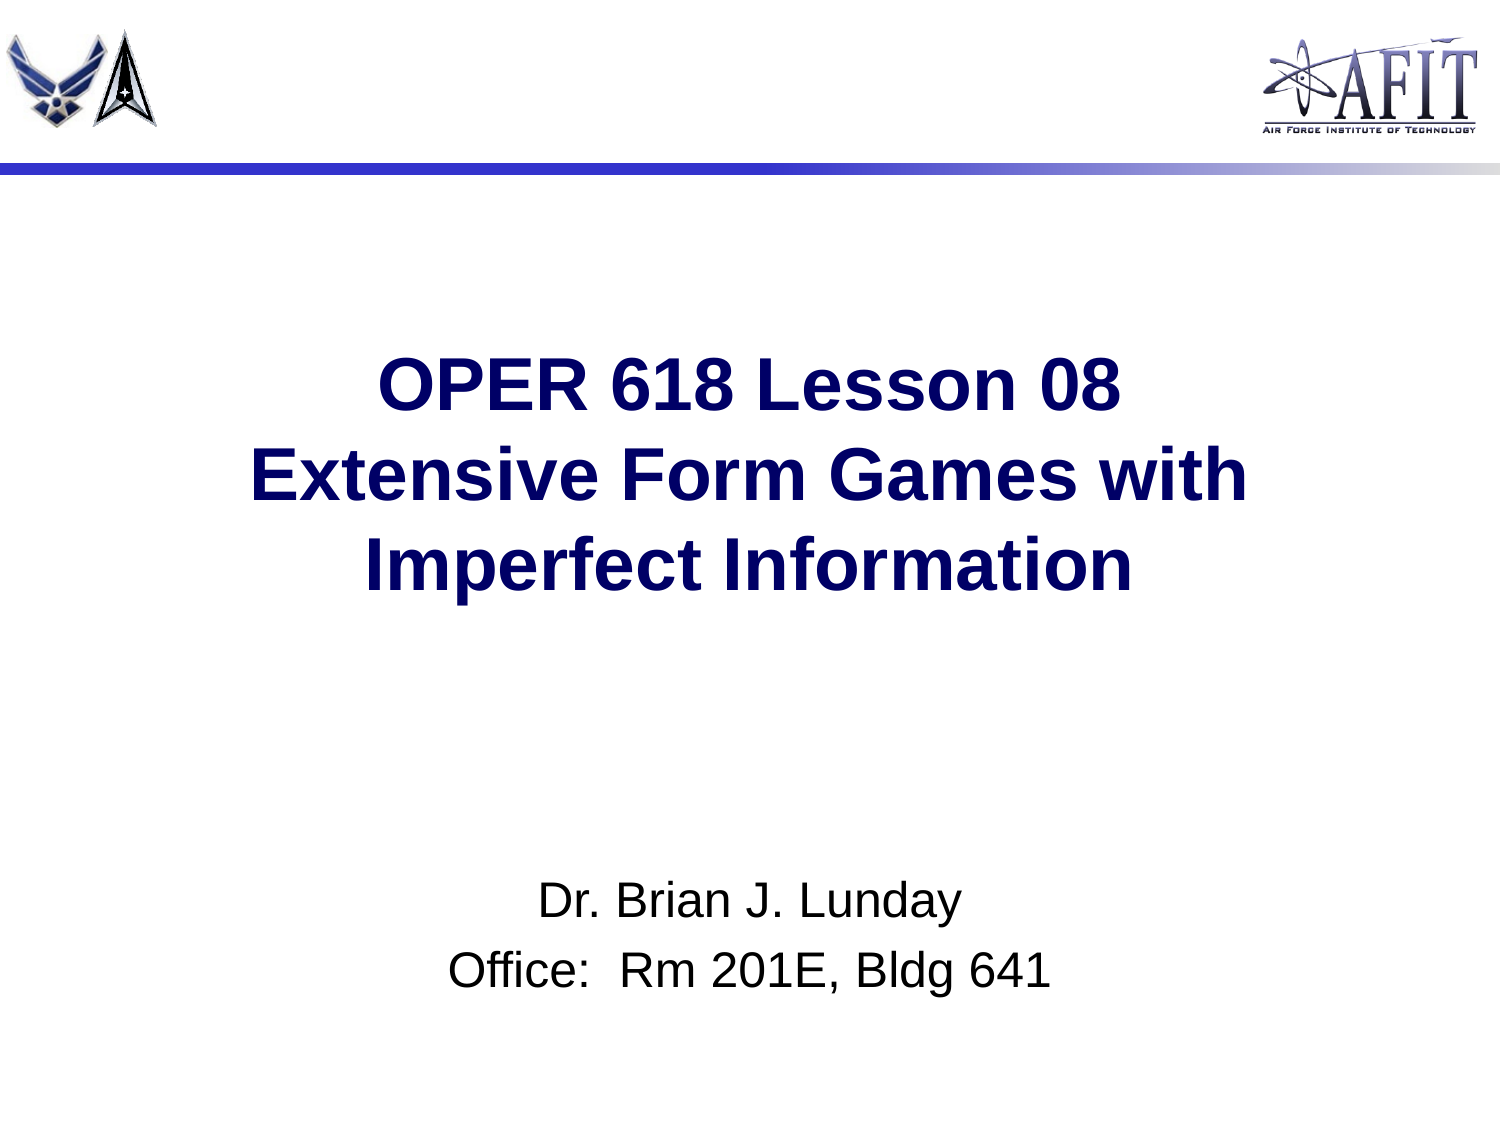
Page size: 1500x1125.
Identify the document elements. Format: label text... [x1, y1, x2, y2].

picture [6, 29, 178, 128]
subtitle Dr. Brian J. Lunday Office: Rm 201E, Bldg 641 [224, 859, 1276, 1056]
title OPER 618 Lesson 08 Extensive Form Games with Imperfect Information [112, 349, 1388, 591]
